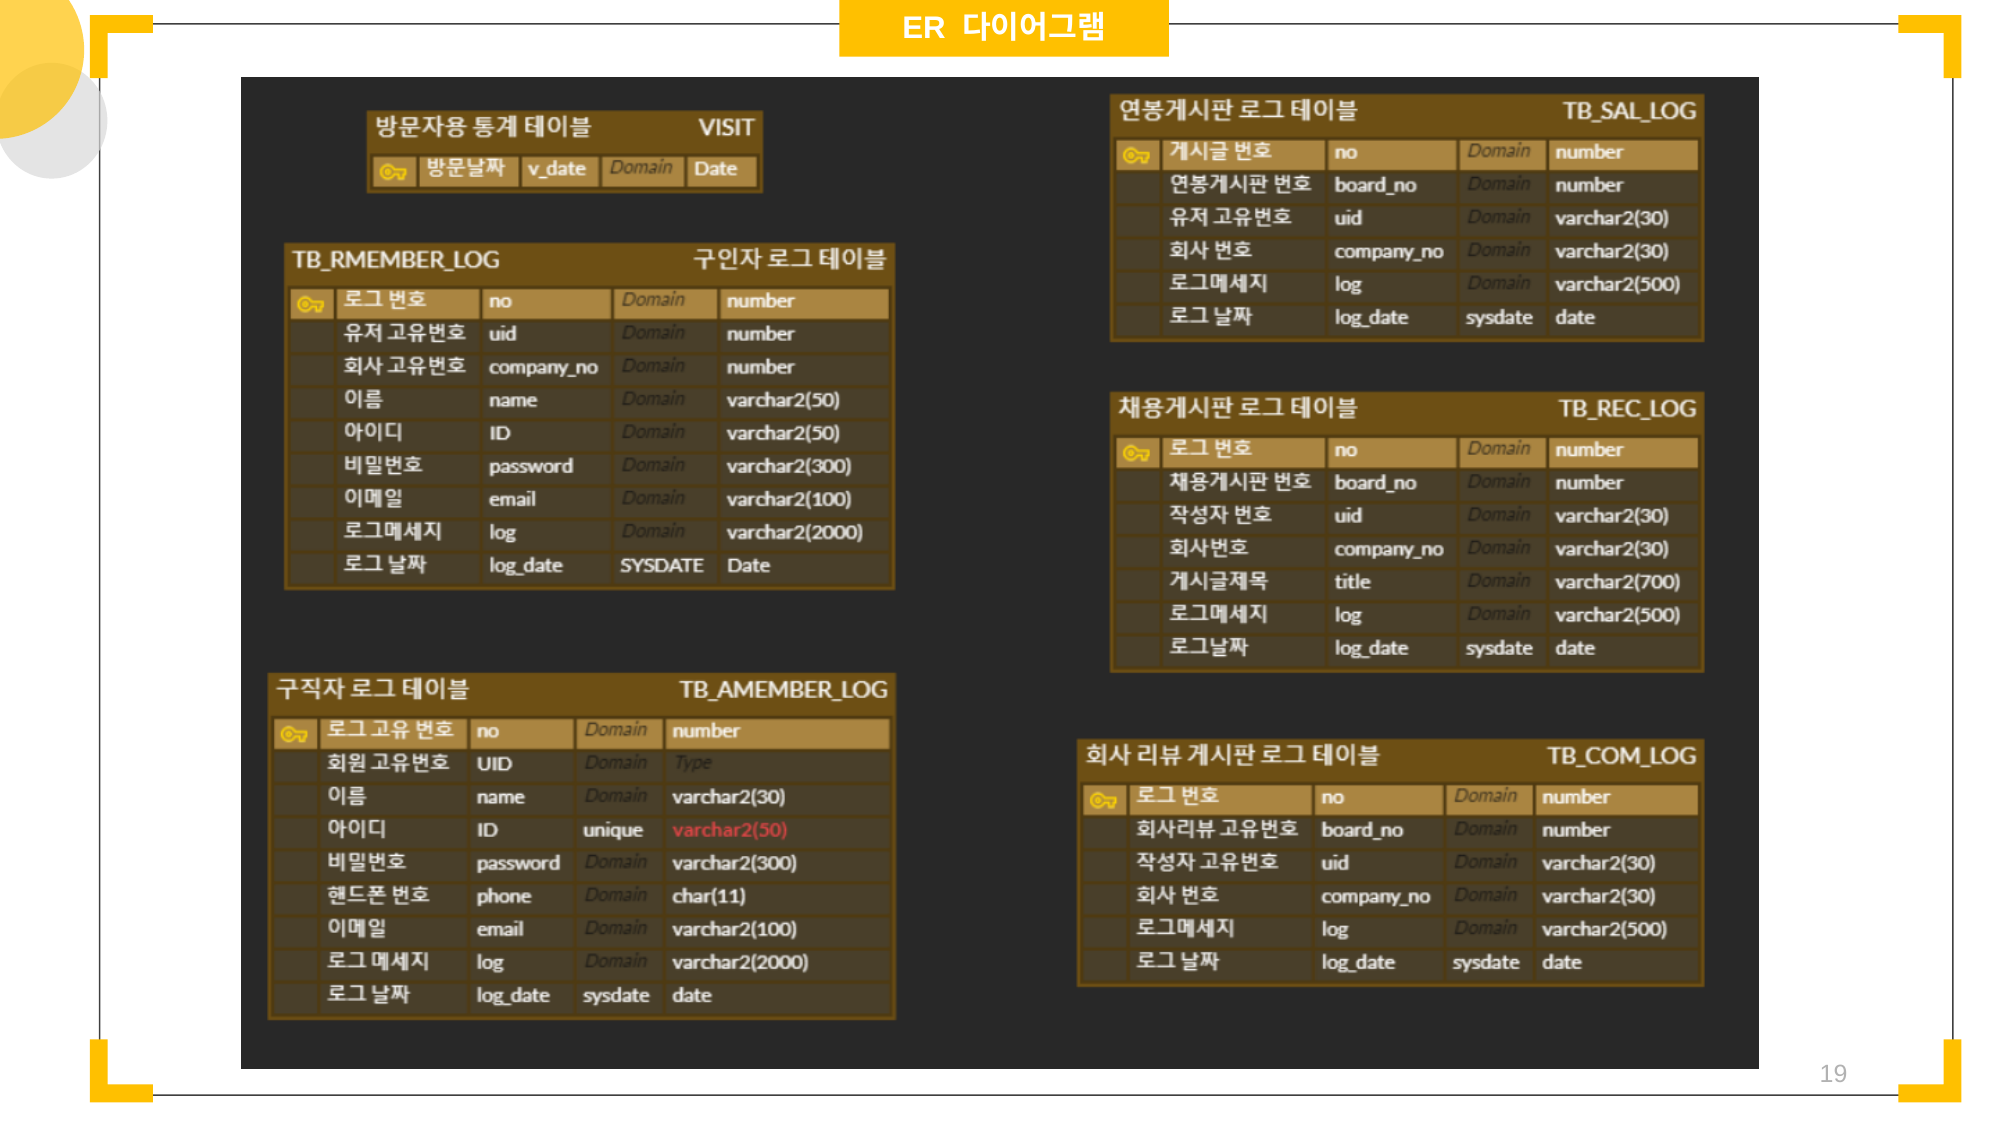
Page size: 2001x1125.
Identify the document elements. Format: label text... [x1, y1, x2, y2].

text_box ER 다이어그램 [843, 0, 1165, 53]
text_box [89, 1039, 153, 1103]
slide_number 19 [1412, 1042, 1863, 1103]
text_box [99, 23, 1953, 1096]
text_box [1898, 15, 1962, 79]
picture [240, 77, 1759, 1069]
text_box [89, 15, 153, 79]
text_box [0, 0, 85, 139]
text_box [839, 0, 1169, 57]
text_box [1898, 1039, 1962, 1103]
text_box [0, 72, 108, 179]
